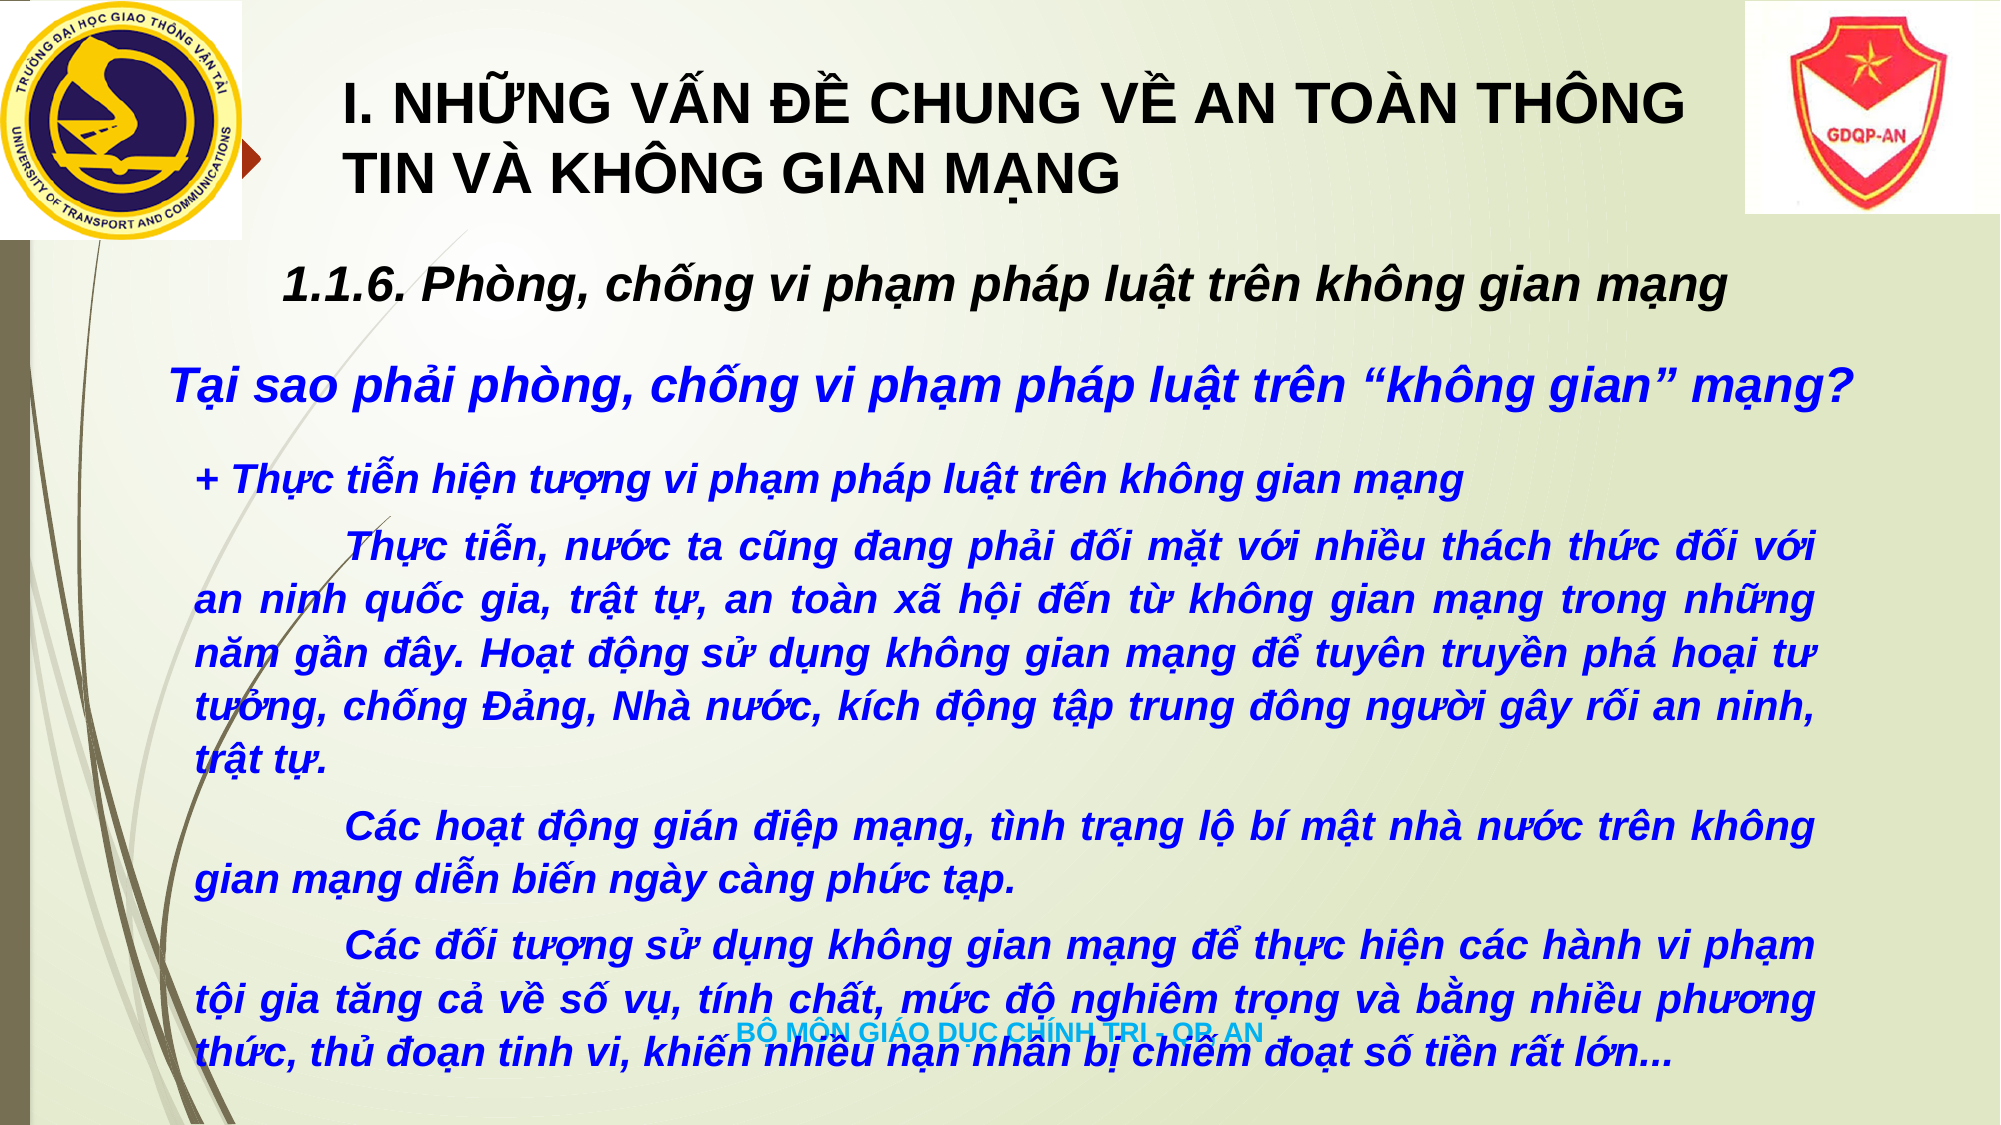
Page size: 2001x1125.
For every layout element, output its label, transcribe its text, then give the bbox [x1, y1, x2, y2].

text_box Tại sao phải phòng, chống vi phạm pháp luật trên “không gian” mạng? [152, 340, 1918, 420]
picture [1745, 1, 2000, 215]
text_box + Thực tiễn hiện tượng vi phạm pháp luật trên không gian mạng Thực tiễn, nước ta cũng đang phải đối mặt với nhiều thách thức đối với an ninh quốc gia, trật tự, an toàn xã hội đến từ không gian mạng trong những năm gần đây. Hoạt động sử dụng không gian mạng để tuyên truyền phá hoại tư tưởng, chống Đảng, Nhà nước, kích động tập trung đông người gây rối an ninh, trật tự. Các hoạt động gián điệp mạng, tình trạng lộ bí mật nhà nước trên không gian mạng diễn biến ngày càng phức tạp. Các đối tượng sử dụng không gian mạng để thực hiện các hành vi phạm tội gia tăng cả về số vụ, tính chất, mức độ nghiêm trọng và bằng nhiều phương thức, thủ đoạn tinh vi, khiến nhiều nạn nhân bị chiếm đoạt số tiền rất lớn... [179, 441, 1832, 1083]
picture [0, 1, 242, 240]
text_box I. NHỮNG VẤN ĐỀ CHUNG VỀ AN TOÀN THÔNG TIN VÀ KHÔNG GIAN MẠNG [327, 57, 1703, 213]
text_box 1.1.6. Phòng, chống vi phạm pháp luật trên không gian mạng [268, 239, 1803, 319]
